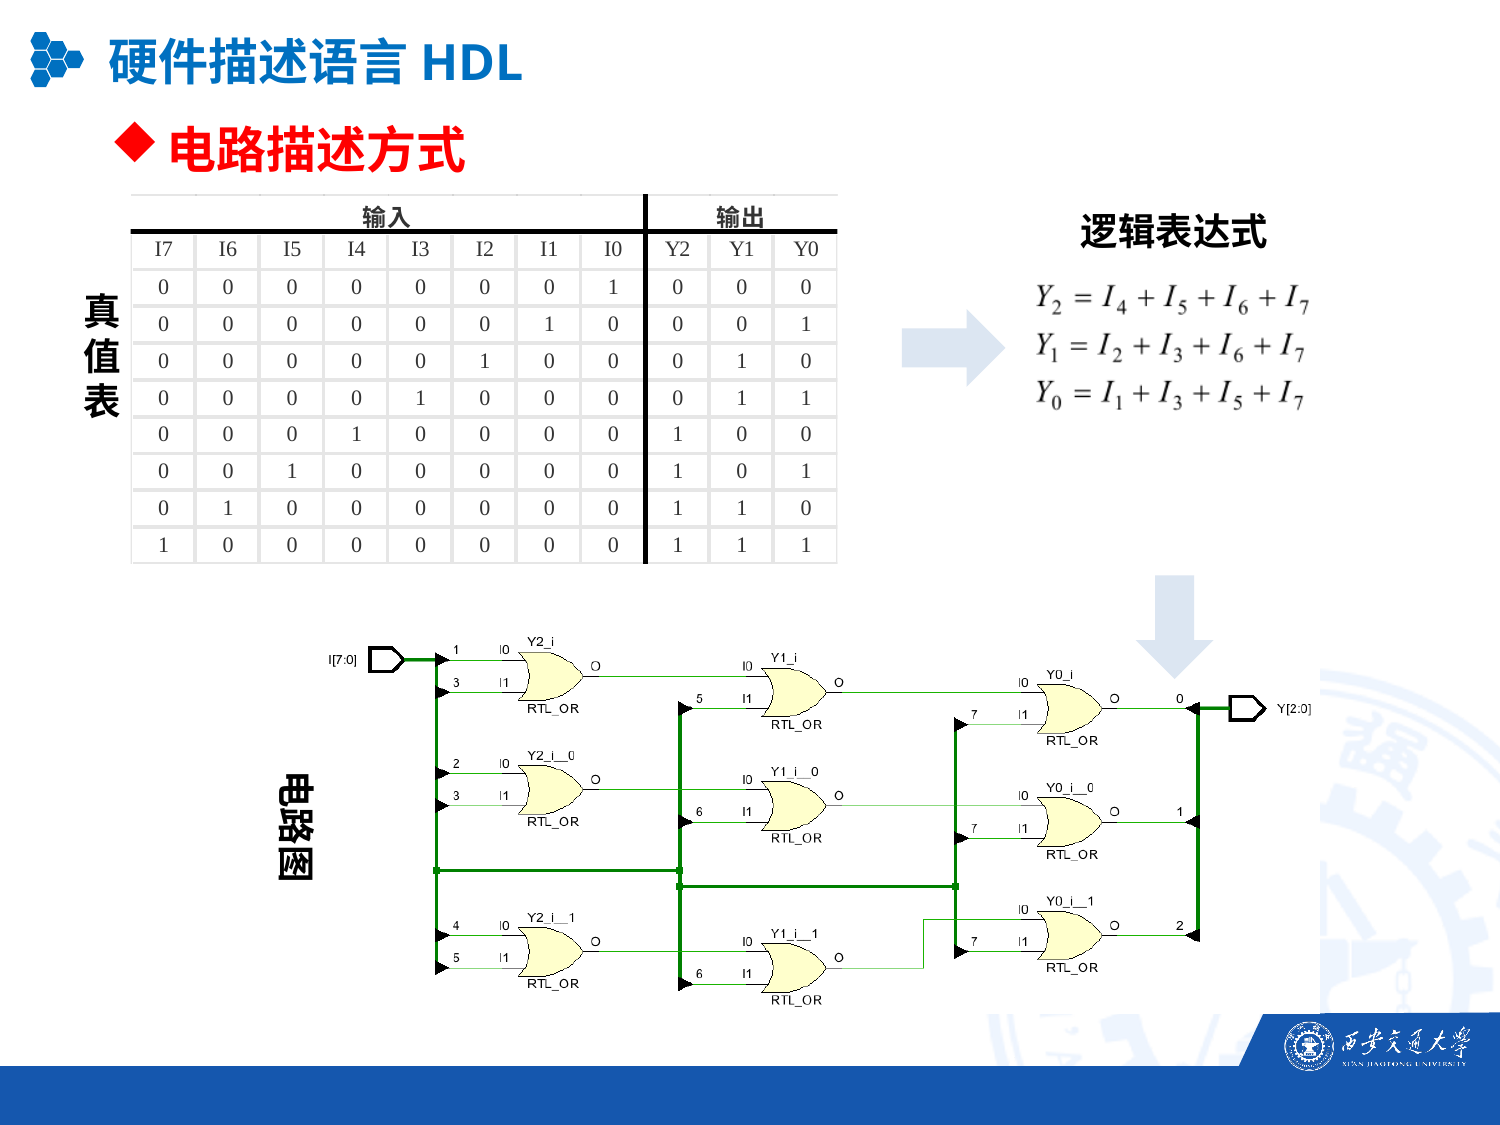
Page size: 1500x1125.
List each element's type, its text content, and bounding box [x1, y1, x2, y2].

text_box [251, 575, 1320, 1015]
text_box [901, 200, 1315, 416]
text_box 硬件描述语言HDL [93, 22, 539, 98]
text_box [68, 194, 840, 566]
text_box 电路描述方式 [95, 111, 1443, 186]
